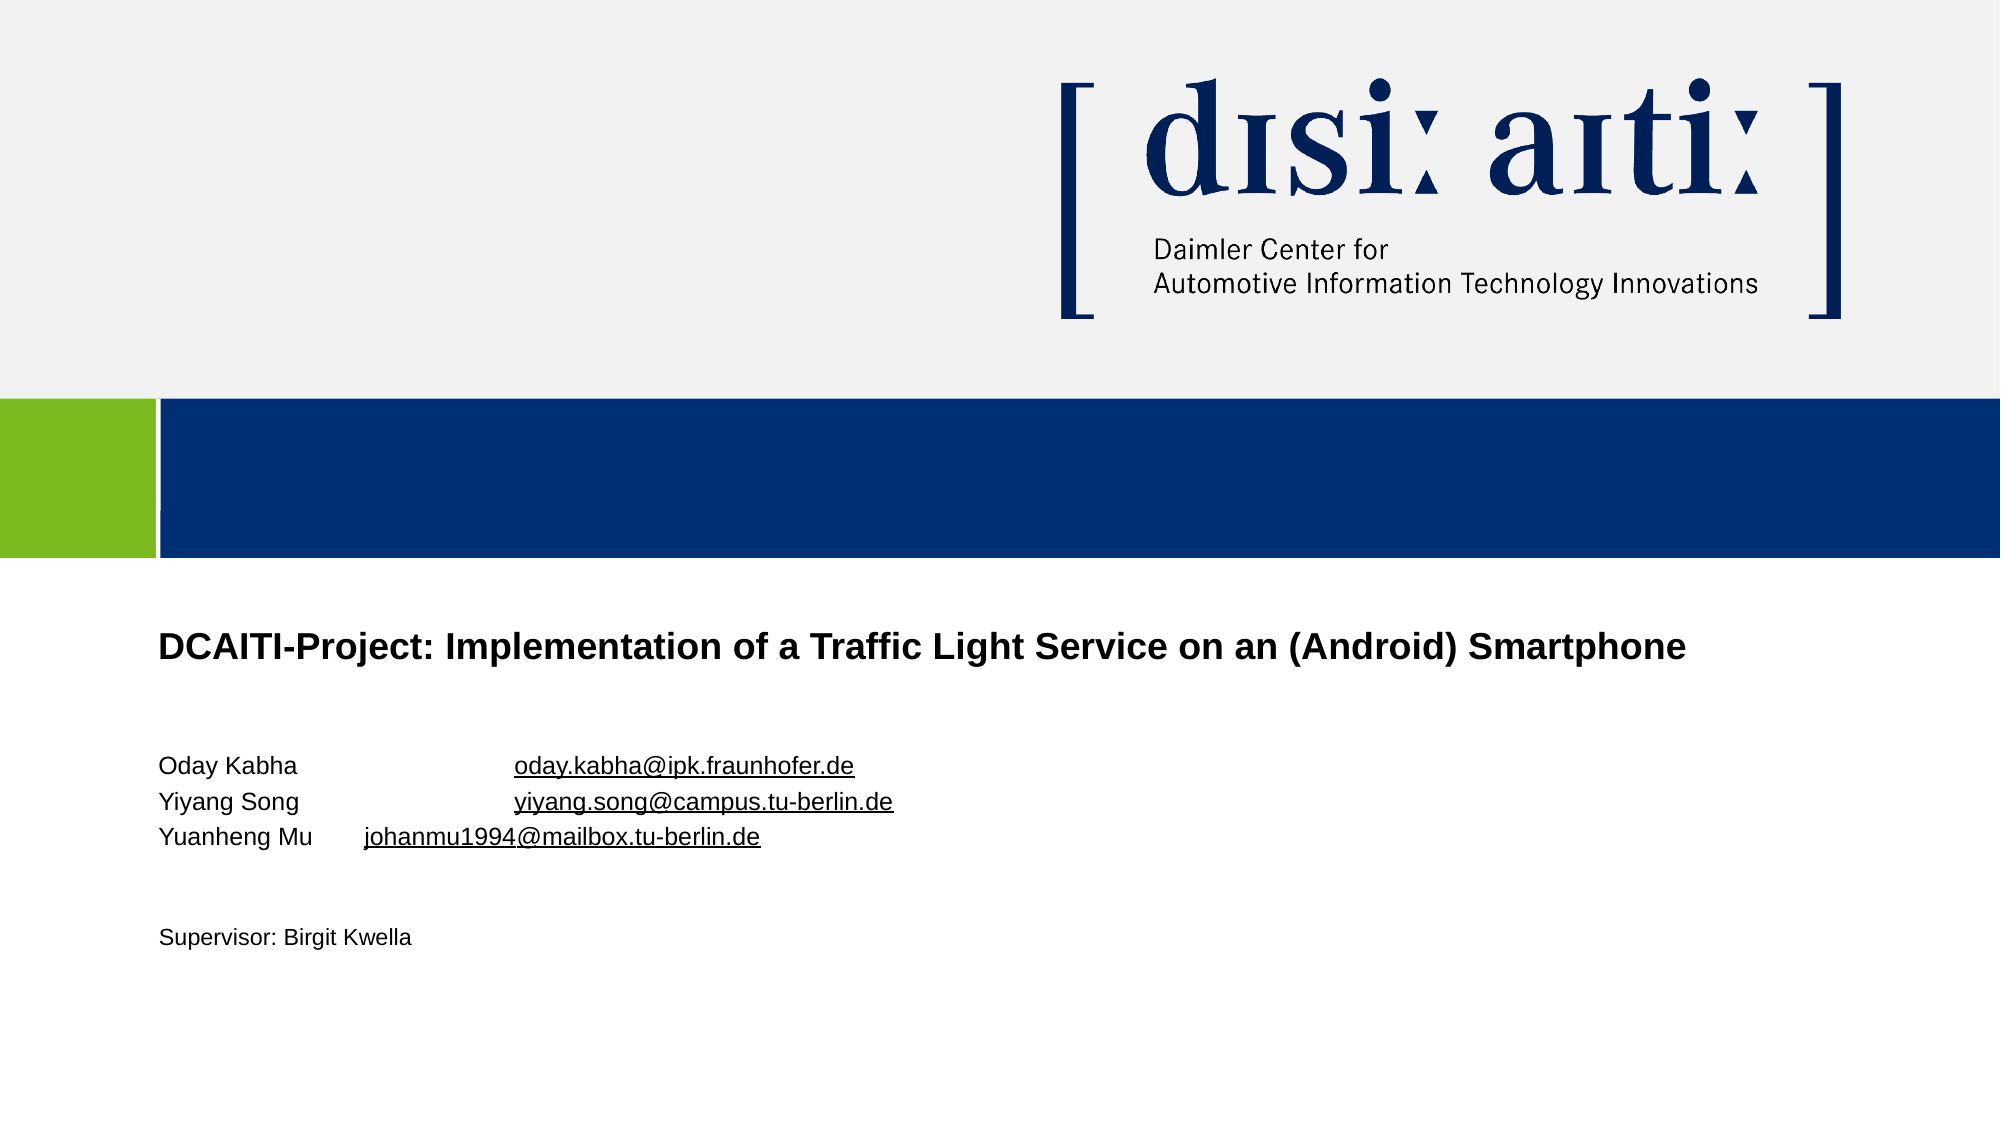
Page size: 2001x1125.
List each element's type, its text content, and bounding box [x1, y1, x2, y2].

picture [1061, 78, 1841, 319]
text_box Oday Kabha oday.kabha@ipk.fraunhofer.de Yiyang Song yiyang.song@campus.tu-berlin.de Yuanheng Mu johanmu1994@mailbox.tu-berlin.de [158, 699, 1841, 853]
text_box Supervisor: Birgit Kwella [158, 853, 1841, 1012]
text_box DCAITI-Project: Implementation of a Traffic Light Service on an (Android) Smartphone [158, 610, 1841, 699]
